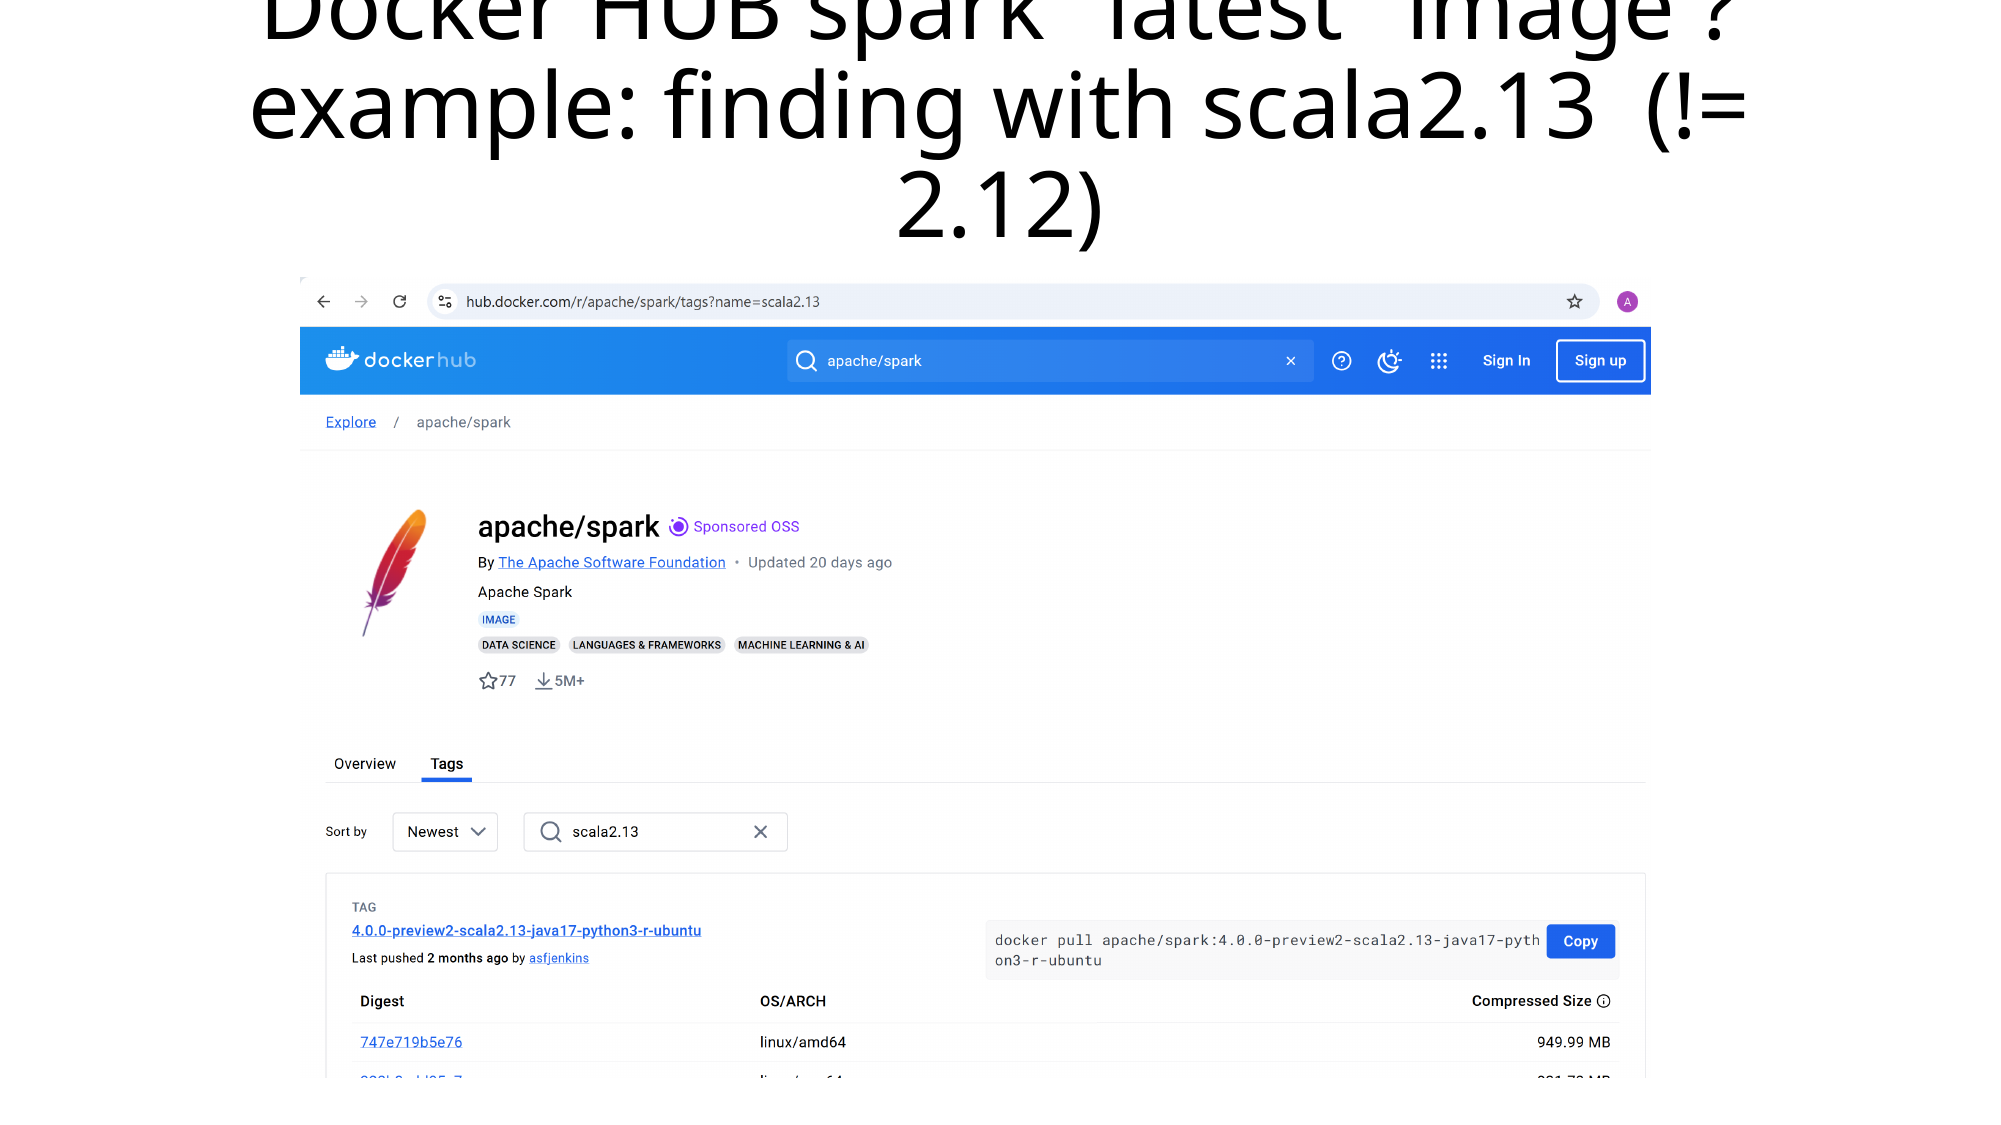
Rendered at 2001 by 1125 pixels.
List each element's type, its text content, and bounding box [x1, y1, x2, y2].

picture [300, 277, 1651, 1078]
title Docker HUB spark "latest" image ? example: finding with scala2.13 (!= 2.12) [137, 0, 1863, 218]
